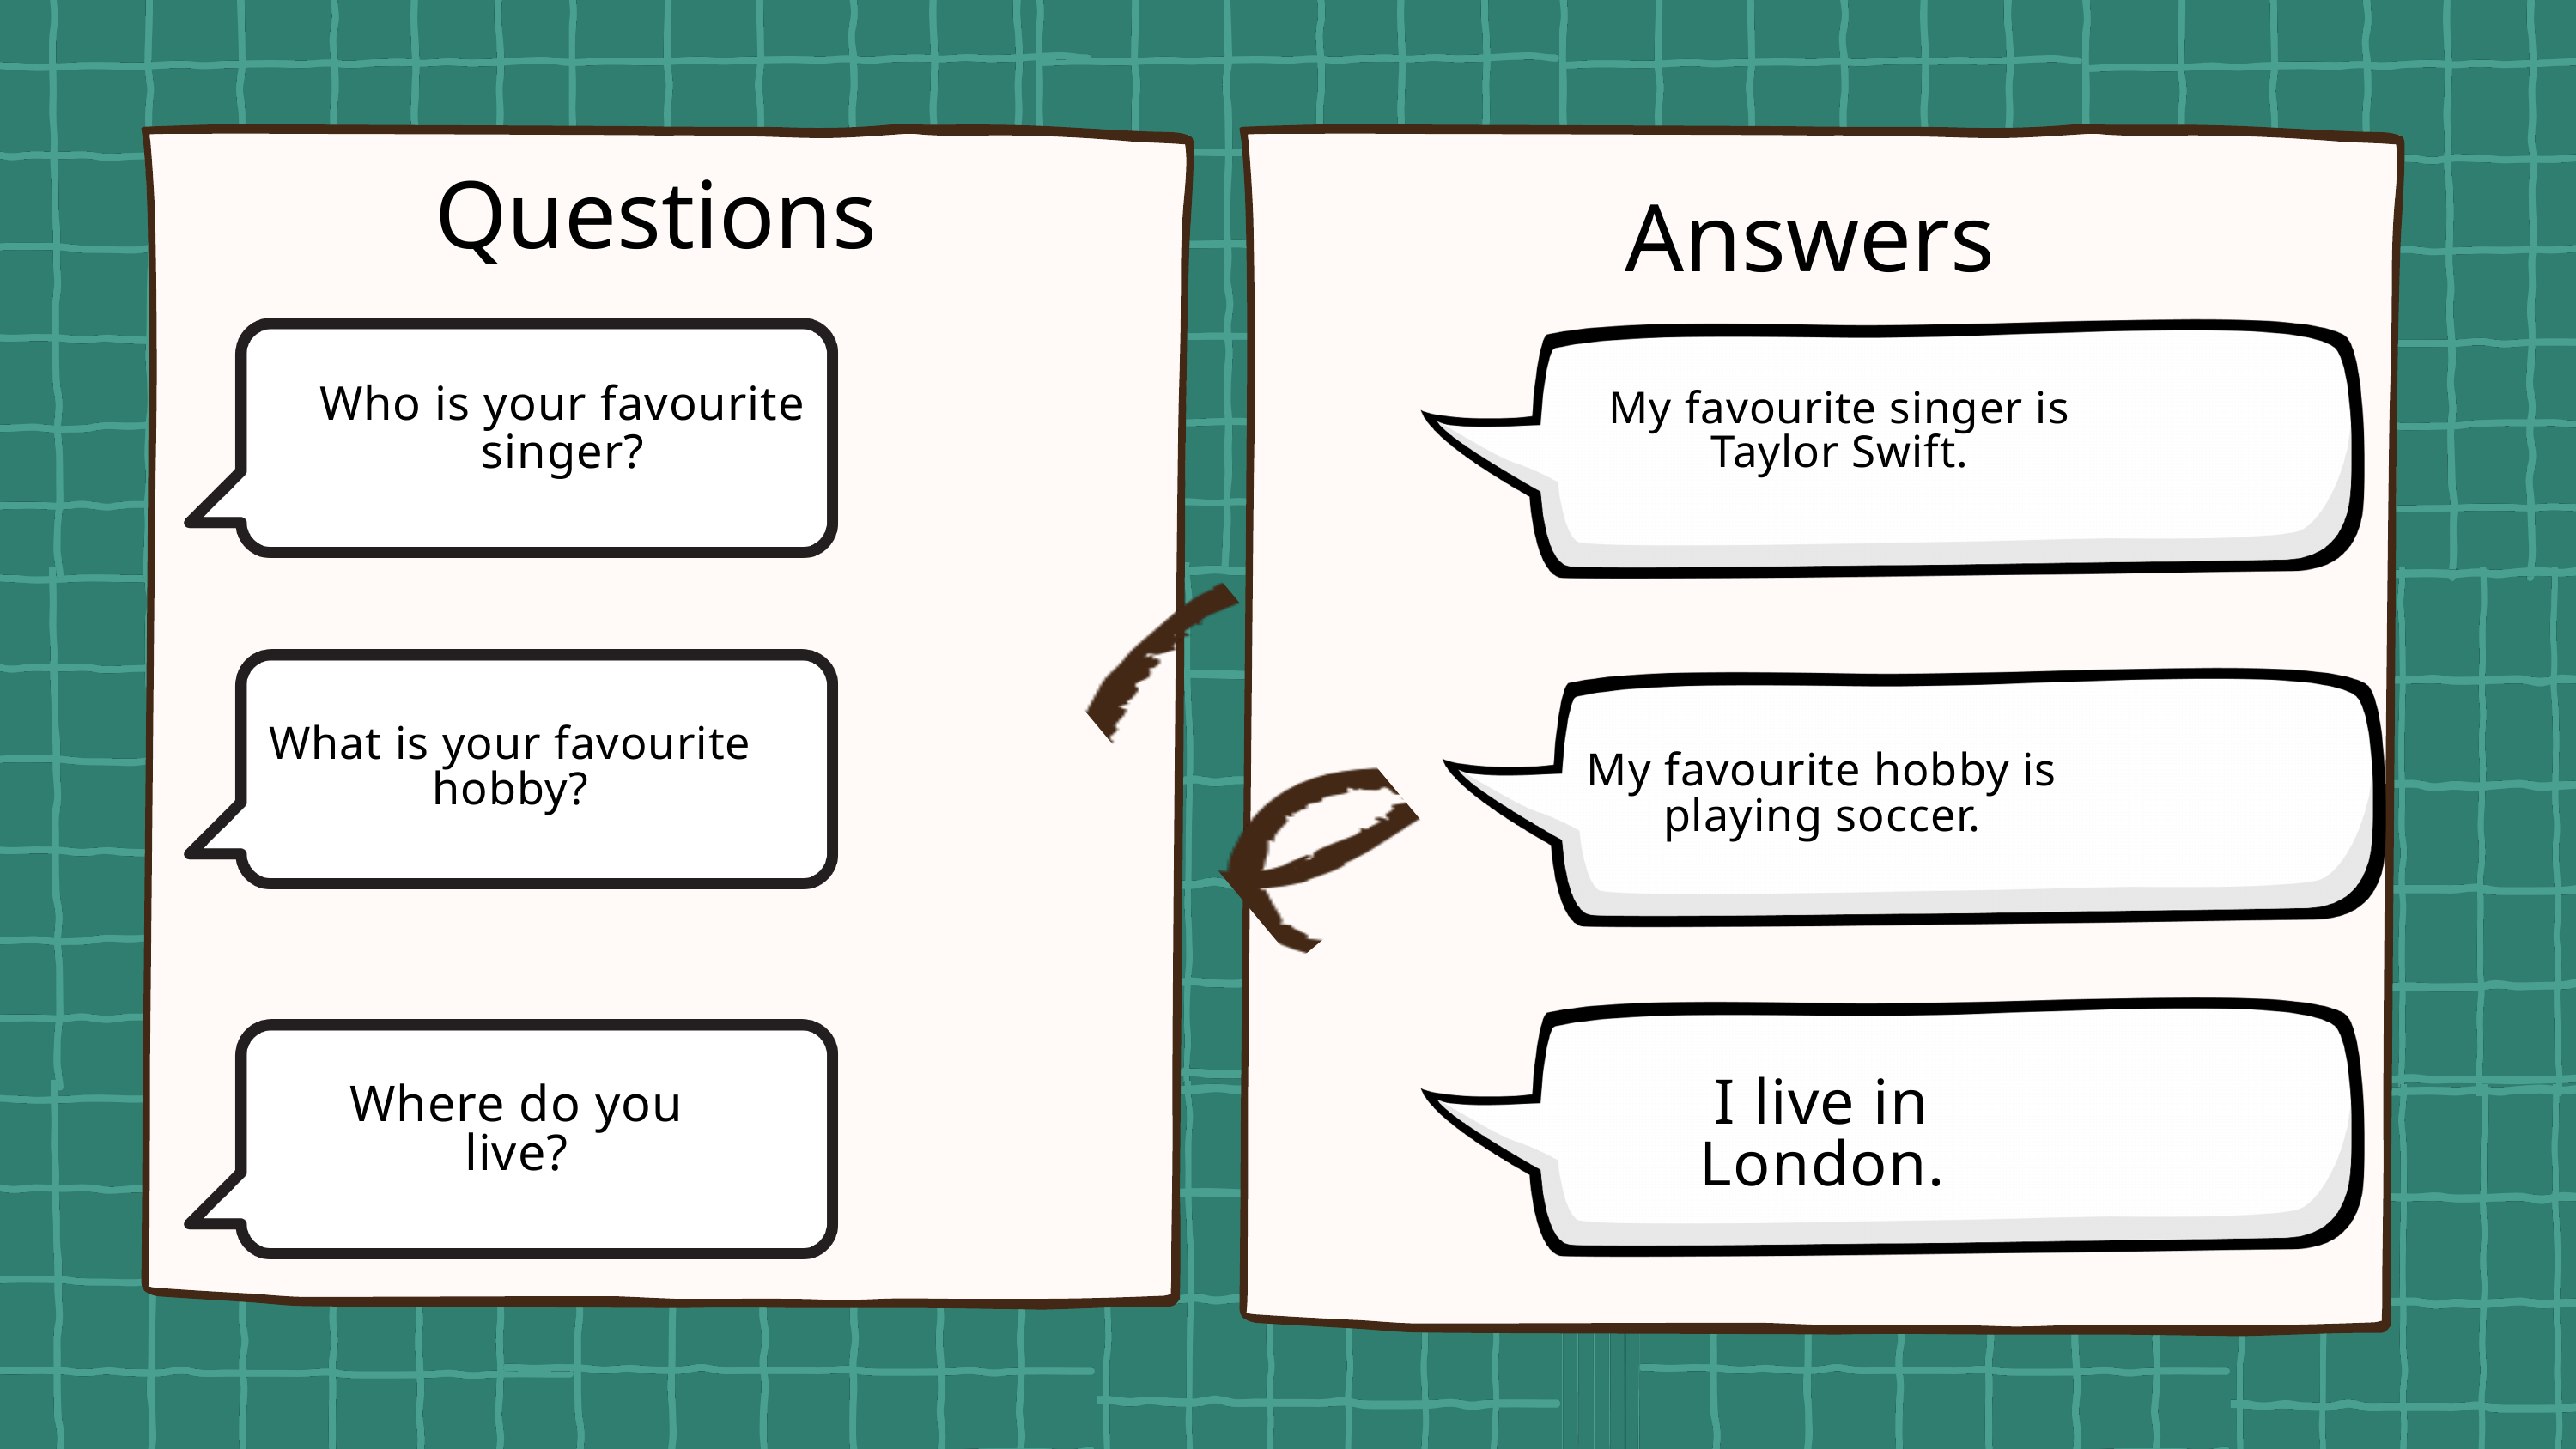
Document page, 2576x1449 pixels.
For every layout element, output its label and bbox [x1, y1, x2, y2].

text_box [140, 124, 1195, 1310]
text_box [1238, 124, 2406, 1337]
text_box [0, 0, 2576, 1449]
